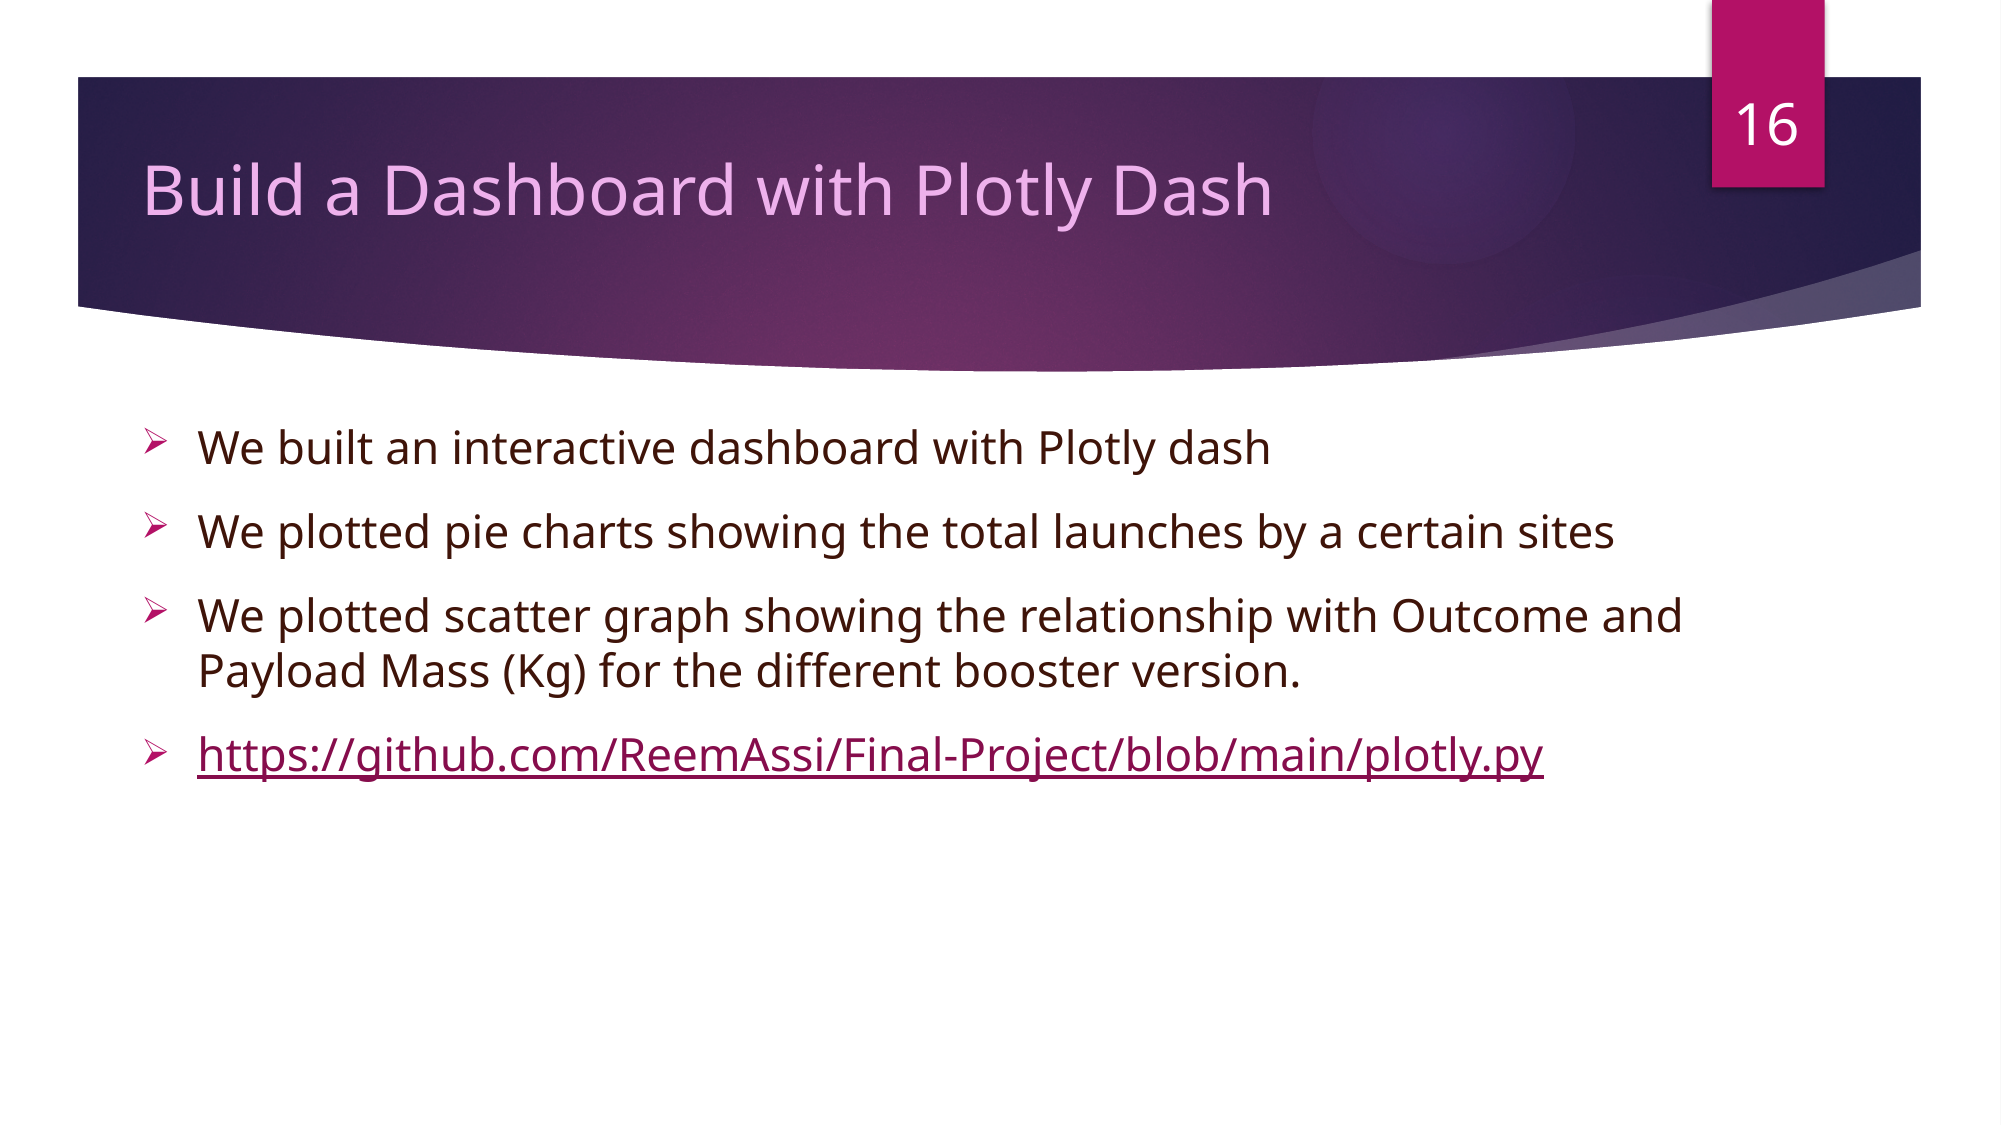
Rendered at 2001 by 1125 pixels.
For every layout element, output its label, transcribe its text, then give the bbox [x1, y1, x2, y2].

slide_number 16 [1698, 48, 1836, 147]
text_box Build a Dashboard with Plotly Dash [126, 147, 1852, 238]
list We built an interactive dashboard with Plotly dash We plotted pie charts showing the total launches by a certain sites We plotted scatter graph showing the relationship with Outcome and Payload Mass (Kg) for the different booster version. https://github.com/ReemAssi/Final-Project/blob/main/plotly.py [126, 411, 1725, 1125]
